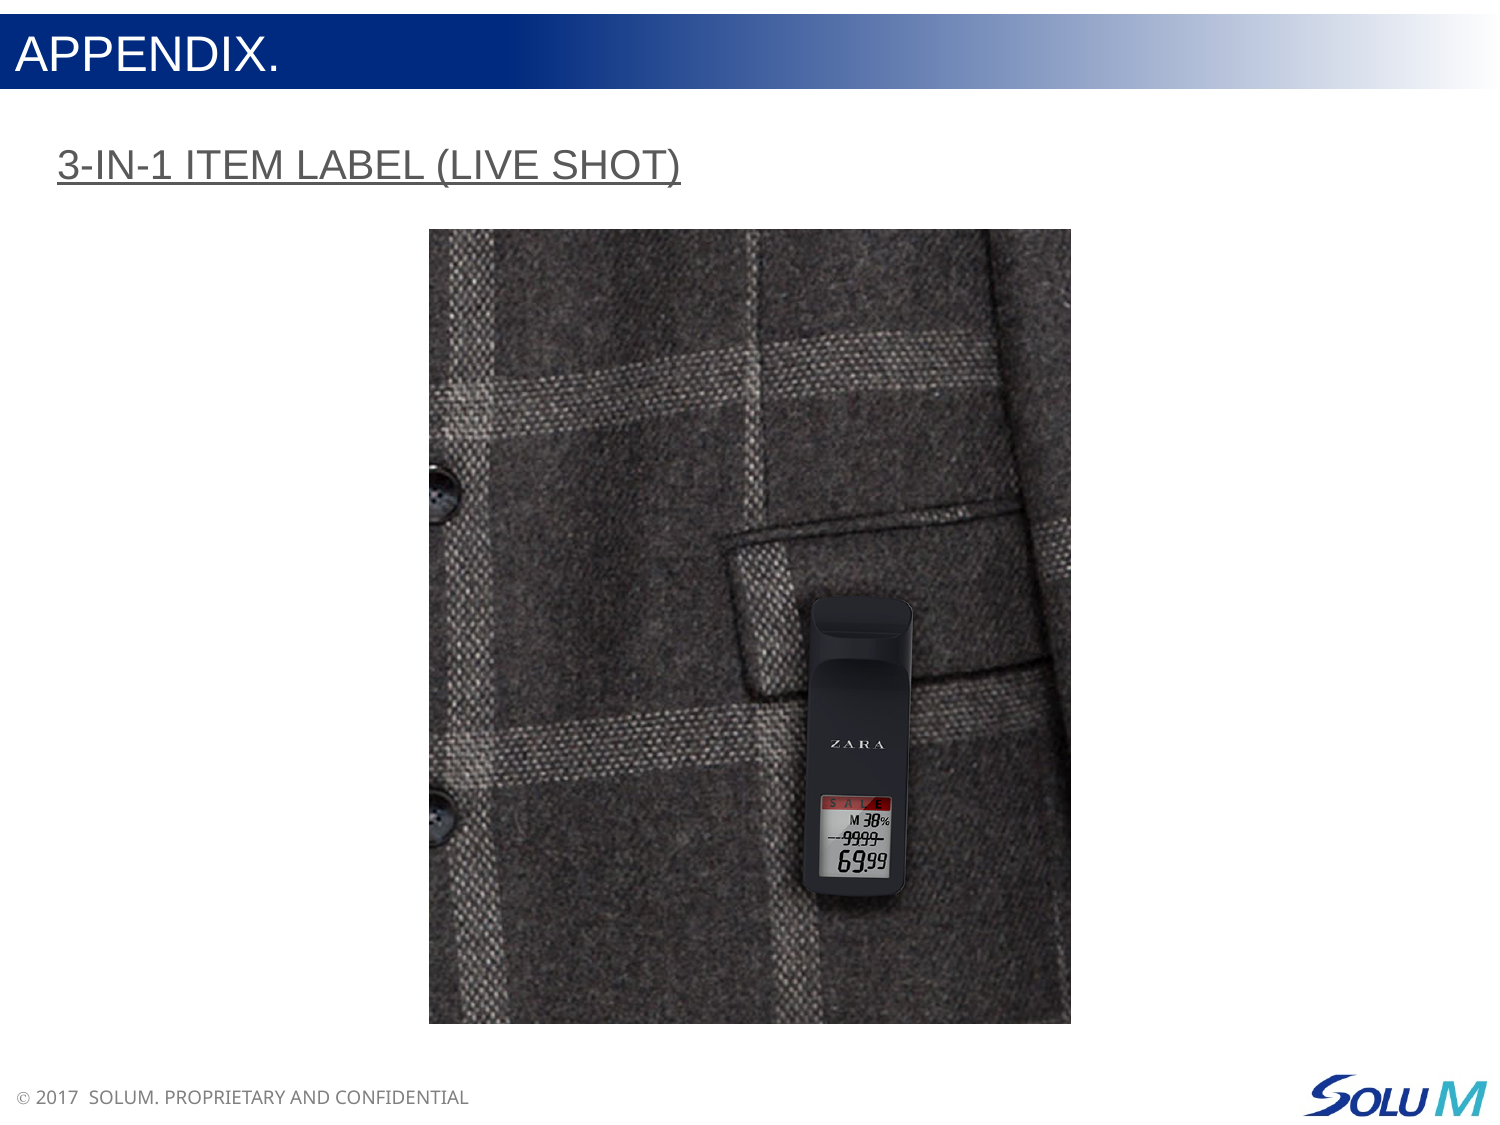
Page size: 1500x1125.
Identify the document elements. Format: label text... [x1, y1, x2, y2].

picture [428, 228, 1071, 1025]
picture [1296, 1071, 1495, 1121]
text_box 3-IN-1 ITEM LABEL (LIVE SHOT) [42, 130, 916, 196]
text_box APPENDIX. [0, 13, 1500, 90]
